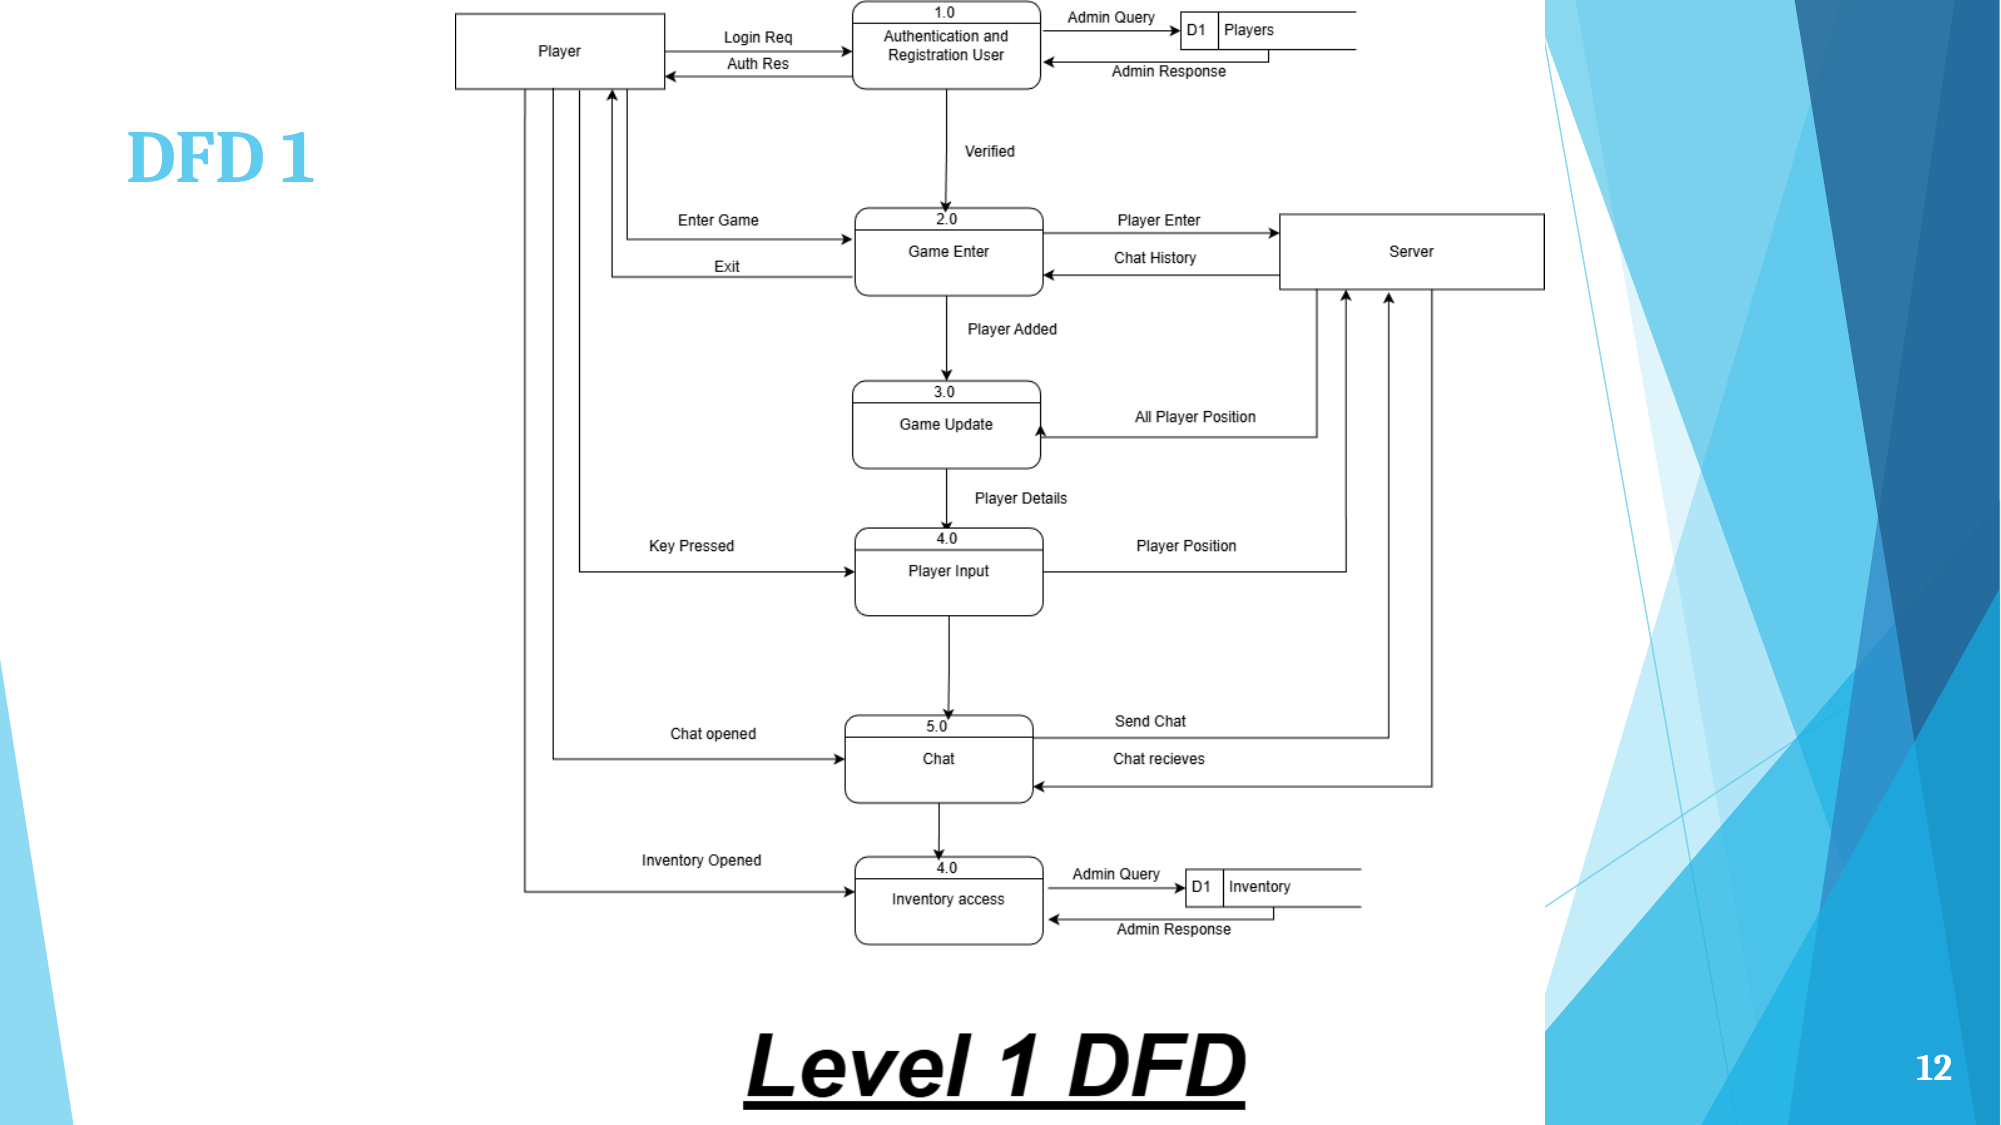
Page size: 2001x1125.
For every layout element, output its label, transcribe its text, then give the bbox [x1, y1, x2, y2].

title DFD 1 [111, 99, 450, 317]
picture [455, 0, 1545, 1125]
slide_number 12 [1855, 1035, 1968, 1096]
